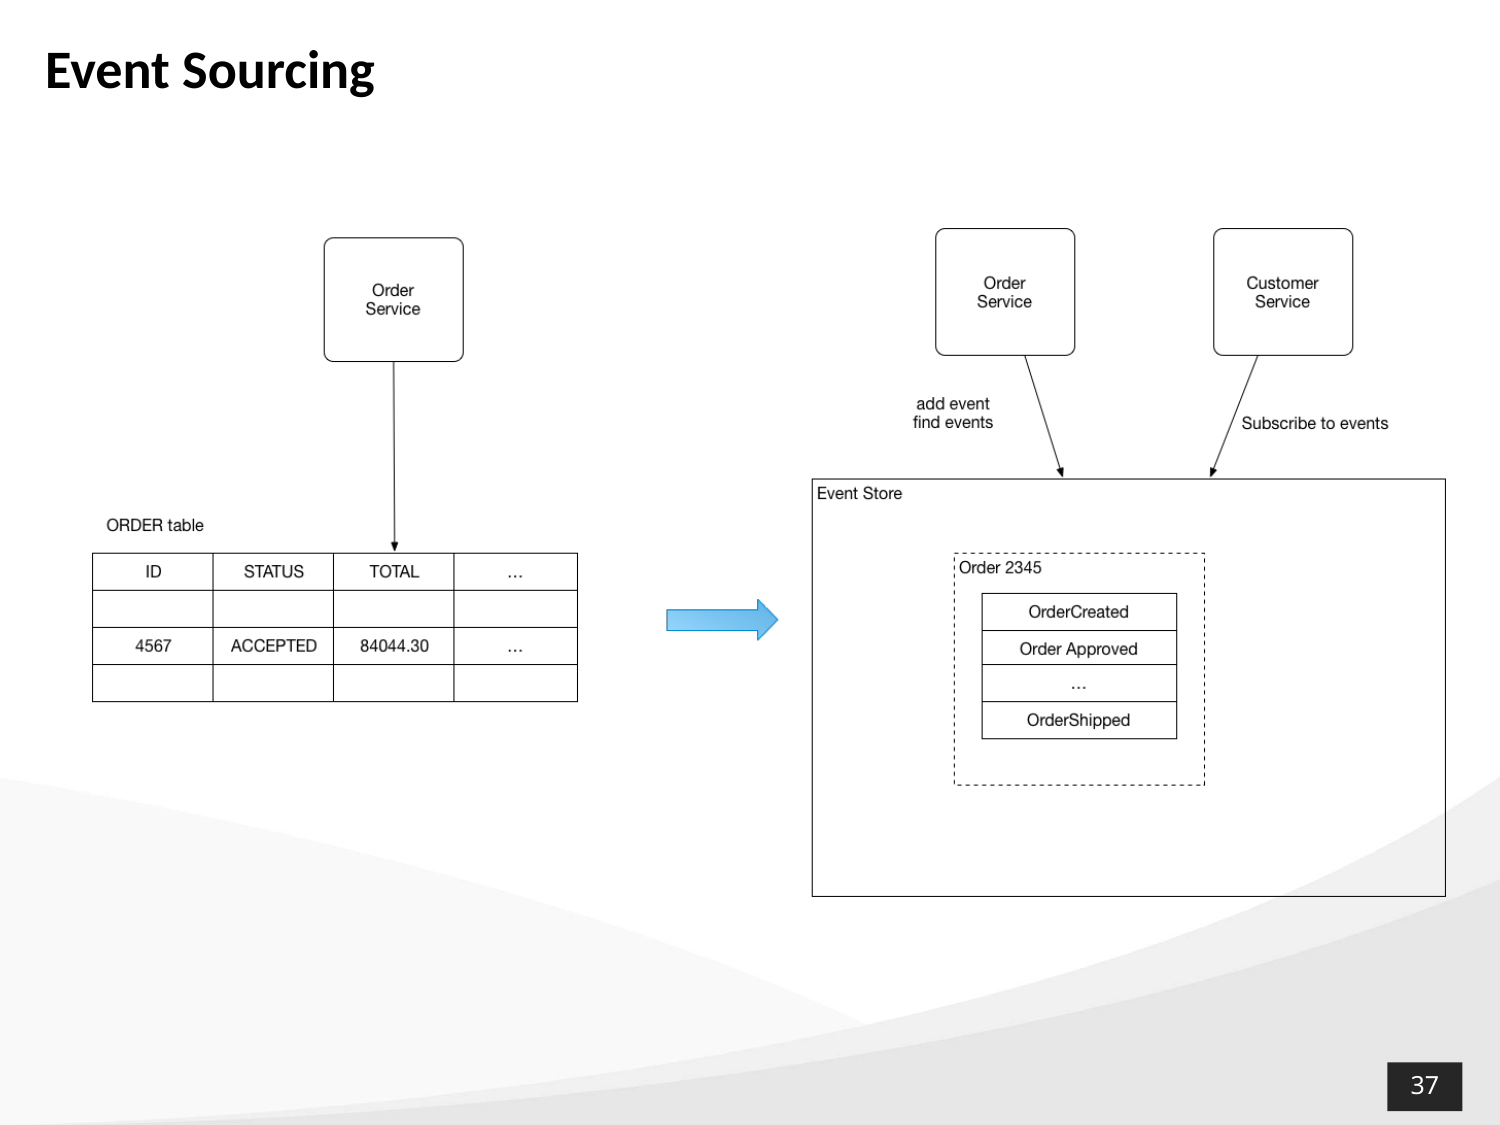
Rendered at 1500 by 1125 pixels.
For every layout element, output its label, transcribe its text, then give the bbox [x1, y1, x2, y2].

picture [0, 0, 1500, 1125]
title Event Sourcing [30, 21, 1478, 113]
